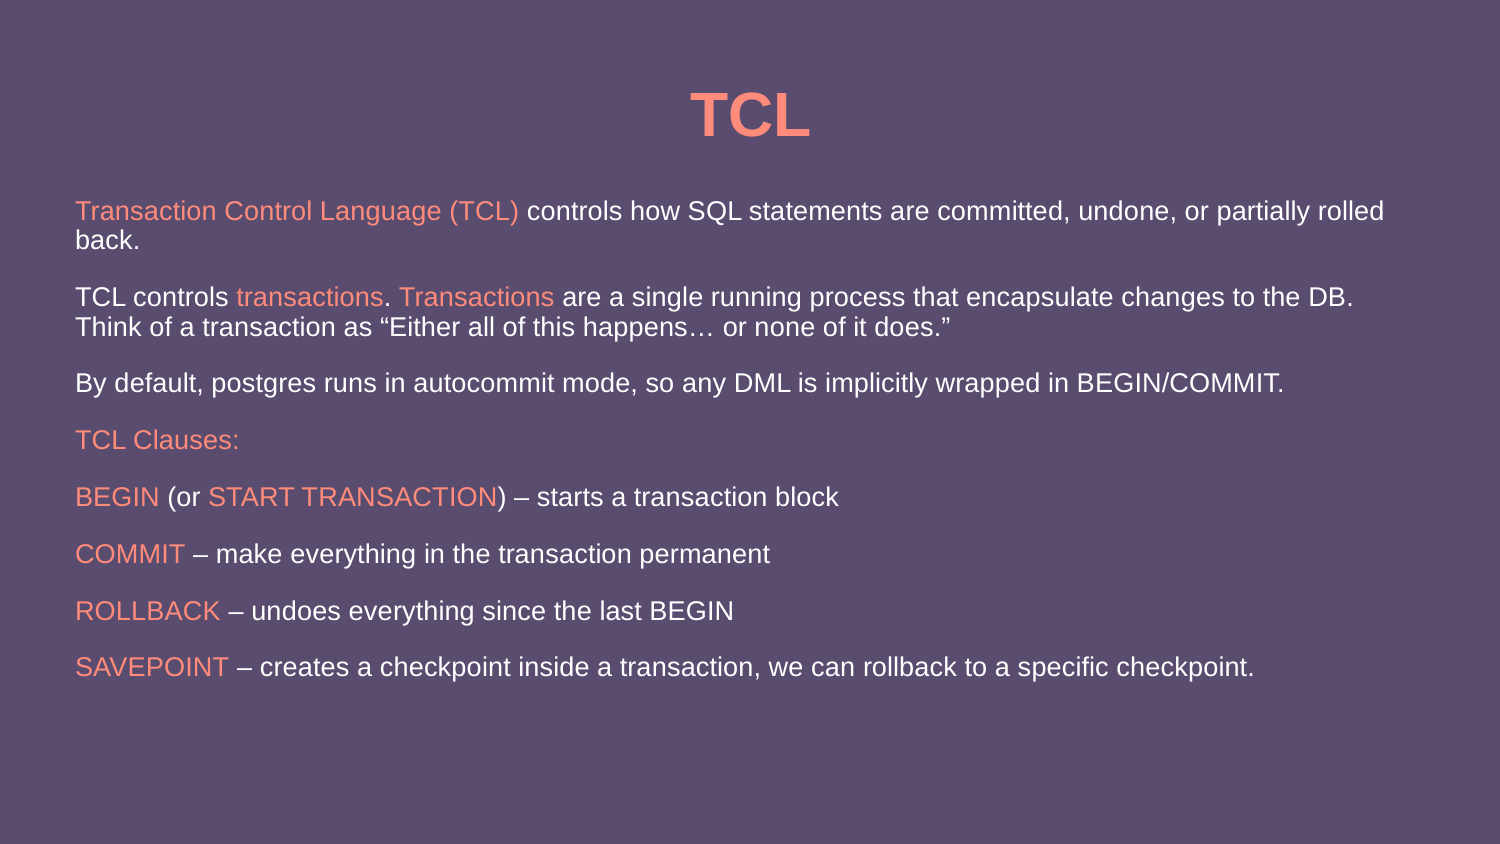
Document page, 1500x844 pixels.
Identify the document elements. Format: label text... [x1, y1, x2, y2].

list Transaction Control Language (TCL) controls how SQL statements are committed, undone, or partially rolled back. TCL controls transactions. Transactions are a single running process that encapsulate changes to the DB. Think of a transaction as “Either all of this happens… or none of it does.” By default, postgres runs in autocommit mode, so any DML is implicitly wrapped in BEGIN/COMMIT. TCL Clauses: BEGIN (or START TRANSACTION) – starts a transaction block COMMIT – make everything in the transaction permanent ROLLBACK – undoes everything since the last BEGIN SAVEPOINT – creates a checkpoint inside a transaction, we can rollback to a specific checkpoint. [75, 197, 1425, 687]
text_box TCL [116, 58, 1386, 153]
